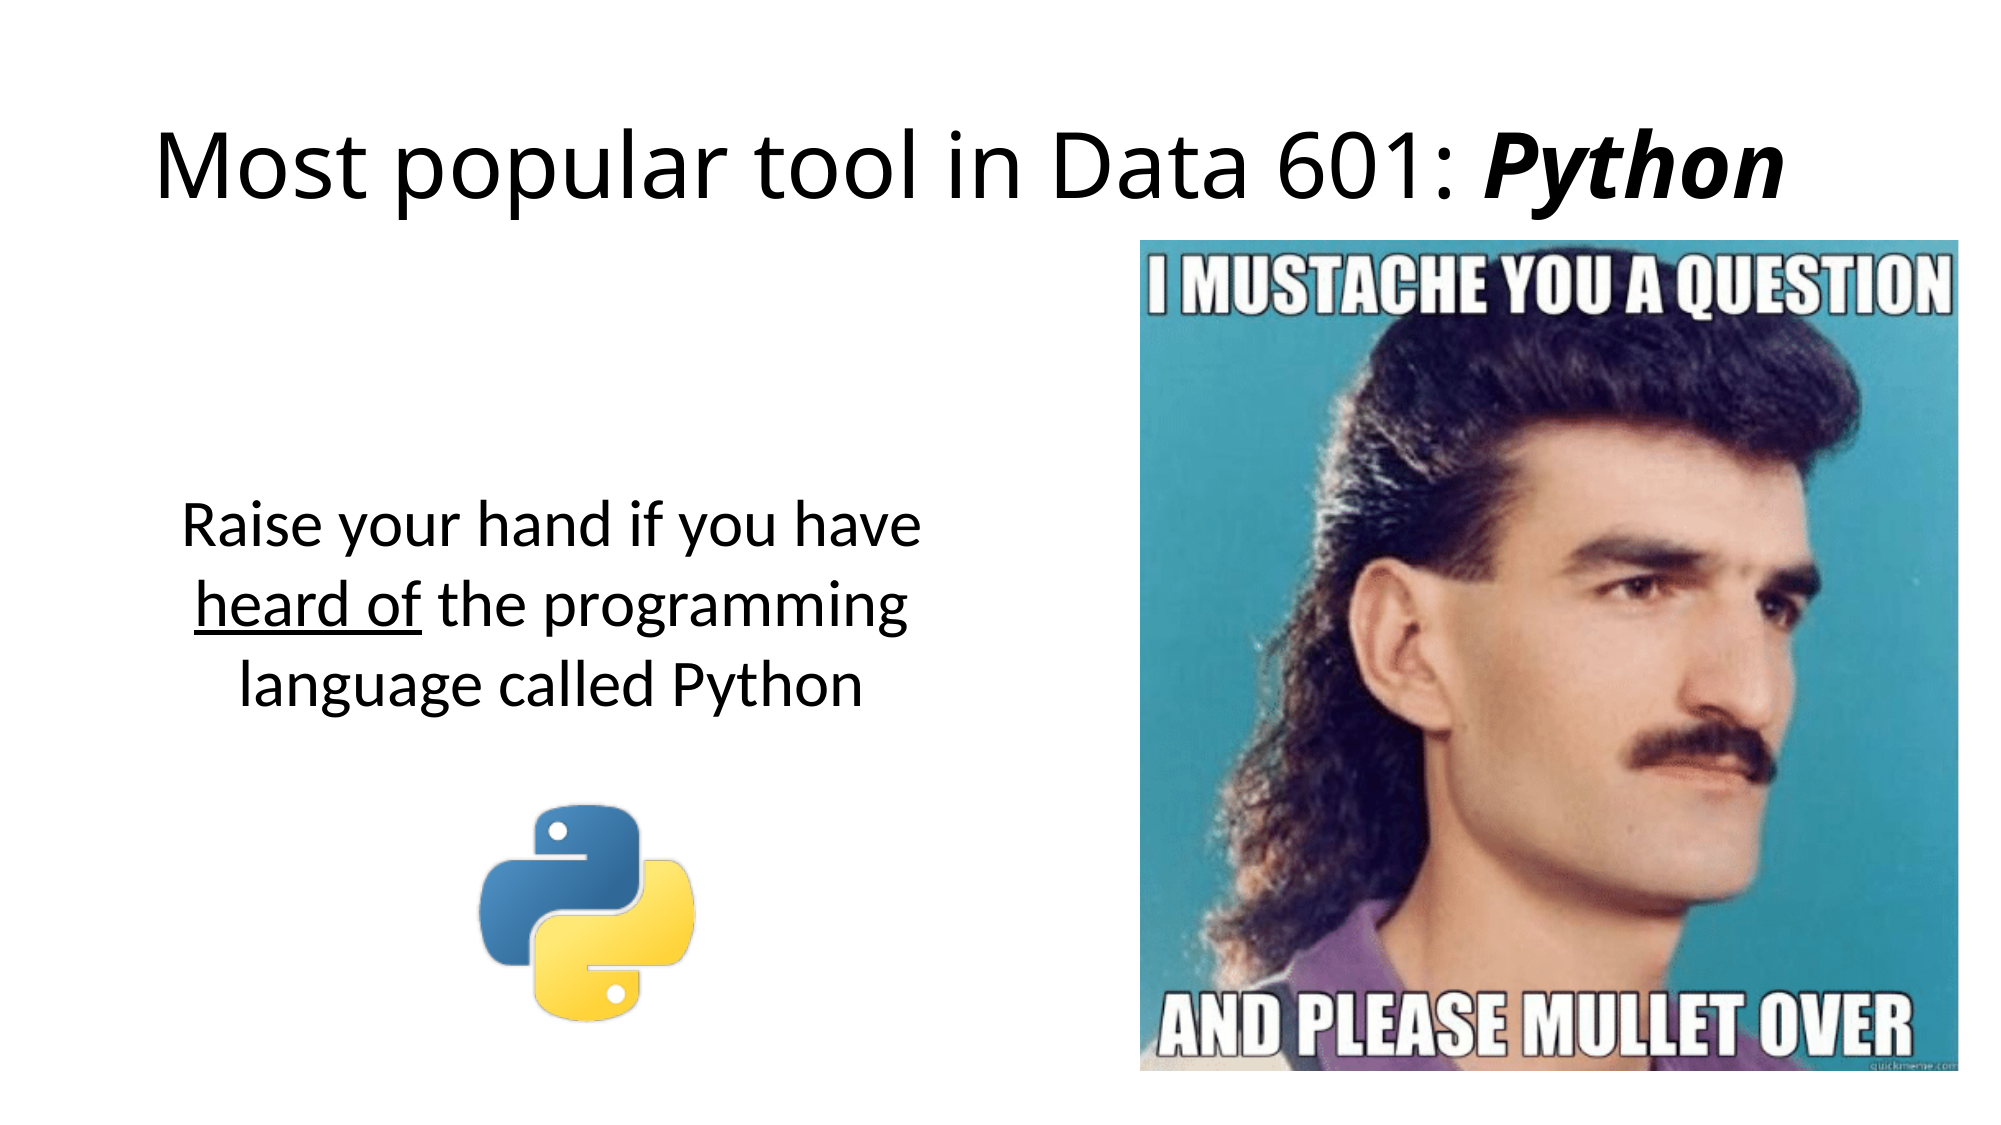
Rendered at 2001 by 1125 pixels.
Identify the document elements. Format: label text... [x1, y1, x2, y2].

picture [430, 757, 744, 1071]
picture [1139, 240, 1959, 1071]
title Most popular tool in Data 601: Python [137, 59, 1863, 278]
text_box Raise your hand if you have heard of the programming language called Python [100, 471, 1004, 727]
